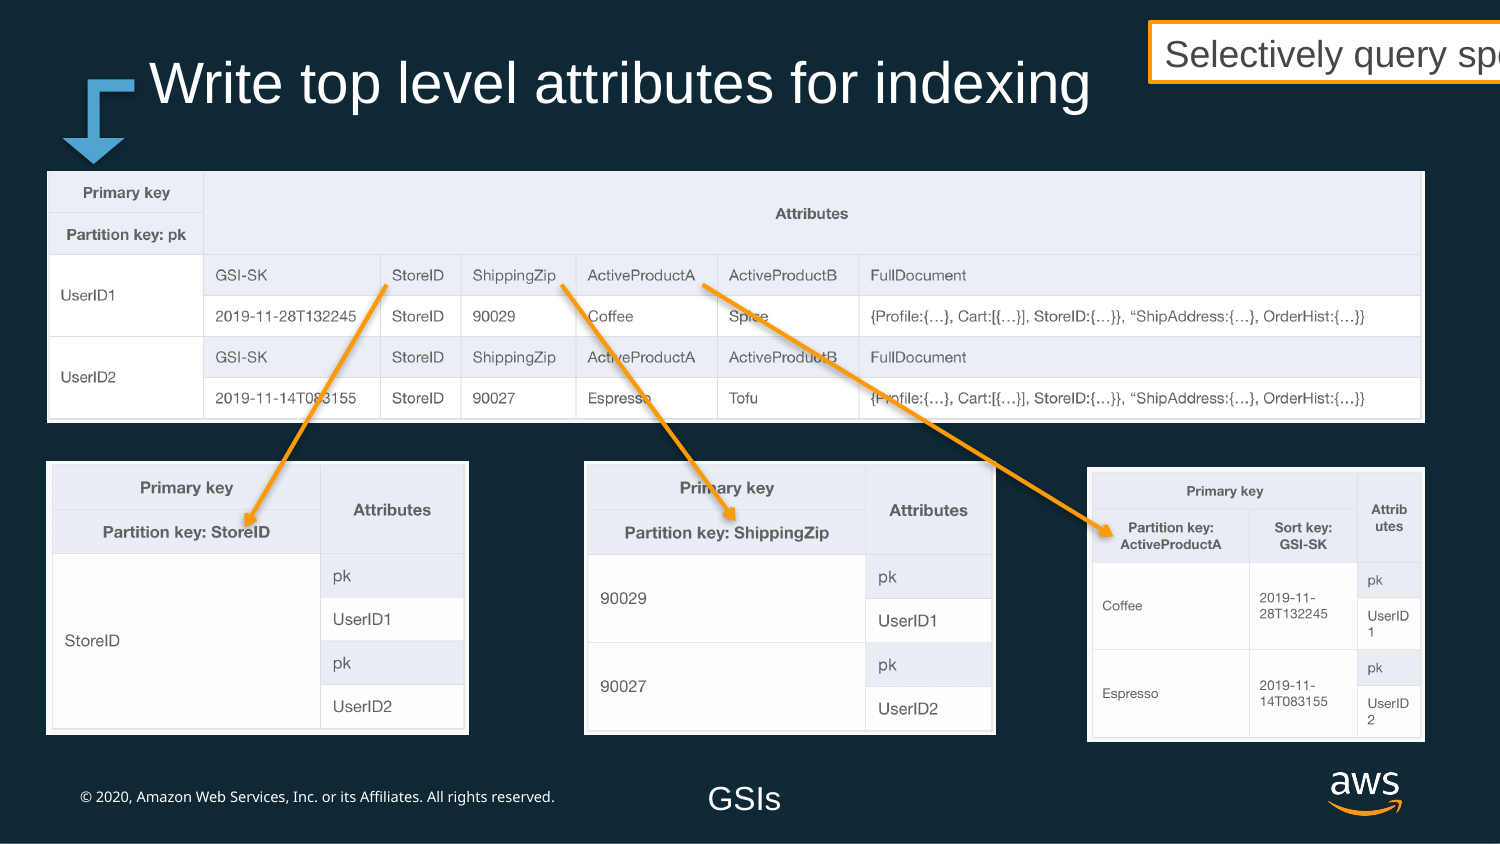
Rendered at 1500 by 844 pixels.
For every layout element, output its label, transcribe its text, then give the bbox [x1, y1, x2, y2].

picture [46, 170, 1425, 424]
text_box [61, 78, 136, 165]
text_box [702, 284, 1114, 537]
text_box GSIs [693, 769, 797, 825]
picture [45, 461, 470, 735]
picture [1087, 466, 1425, 742]
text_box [244, 284, 387, 528]
picture [584, 522, 996, 735]
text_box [561, 284, 736, 522]
picture [1328, 772, 1402, 816]
title Write top level attributes for indexing [134, 37, 1481, 127]
text_box Selectively query specific indexes [1148, 20, 1500, 84]
